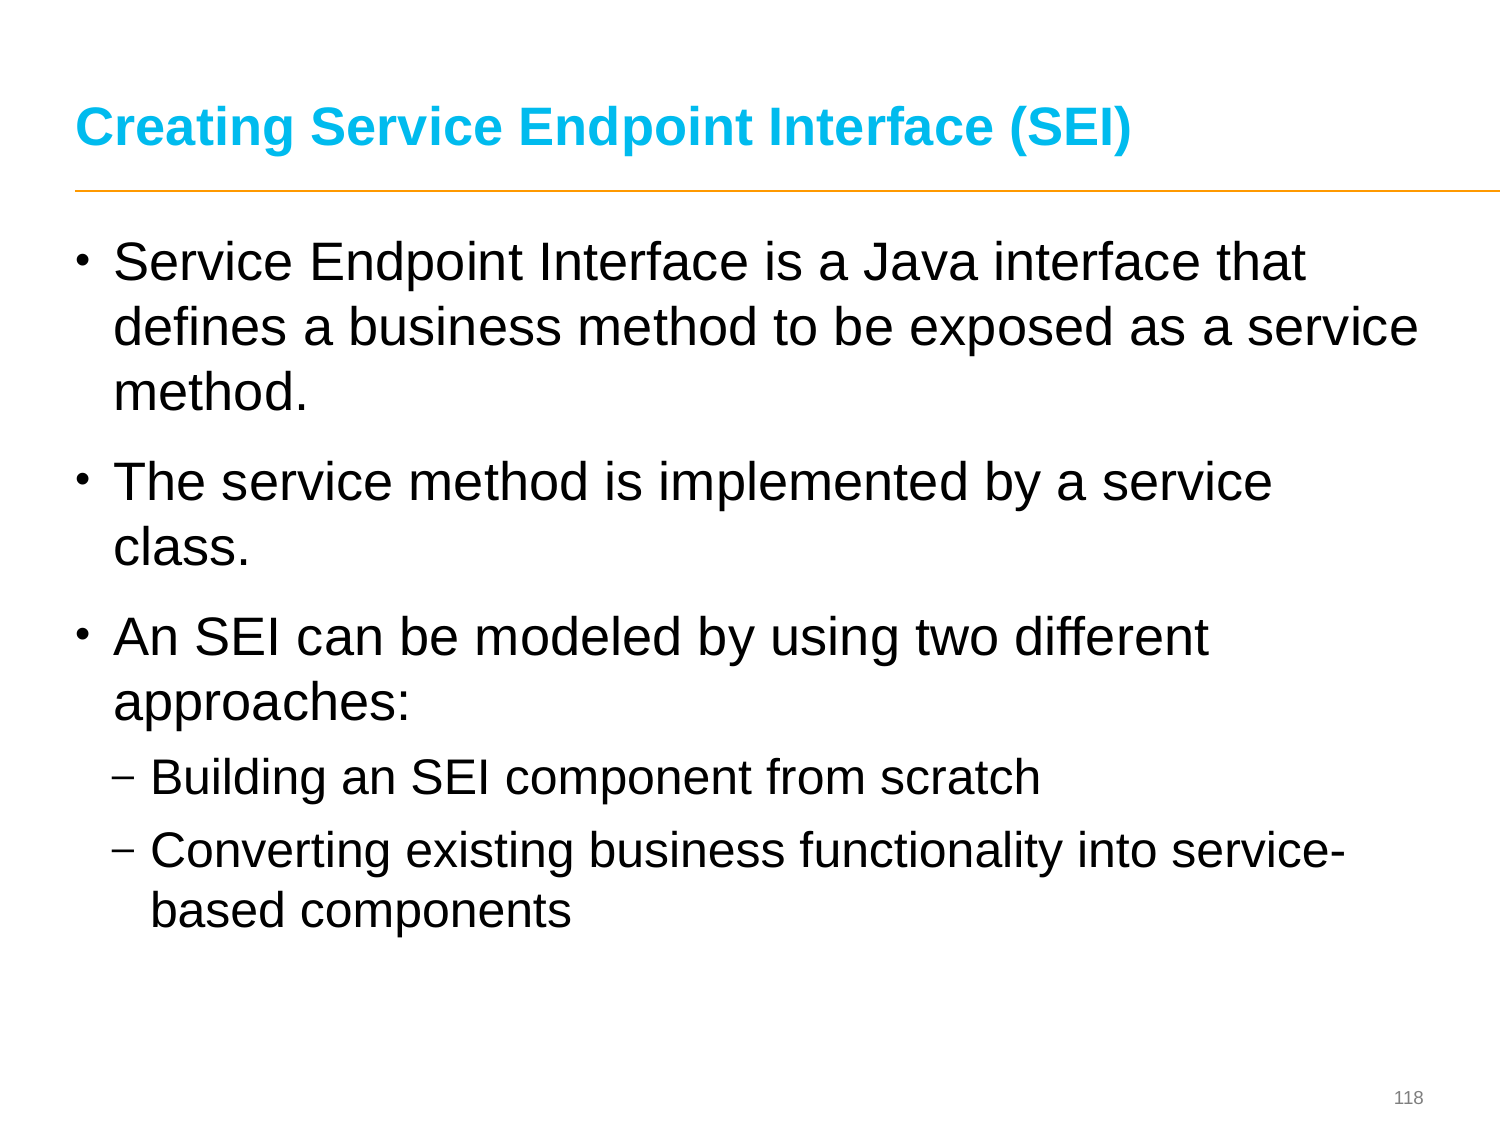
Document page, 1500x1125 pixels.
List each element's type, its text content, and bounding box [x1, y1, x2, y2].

title Creating Service Endpoint Interface (SEI) [75, 27, 1422, 157]
list Service Endpoint Interface is a Java interface that defines a business method to be exposed as a service method. The service method is implemented by a service class. An SEI can be modeled by using two different approaches: Building an SEI component from scratch Converting existing business functionality into service-based components [75, 226, 1425, 1018]
